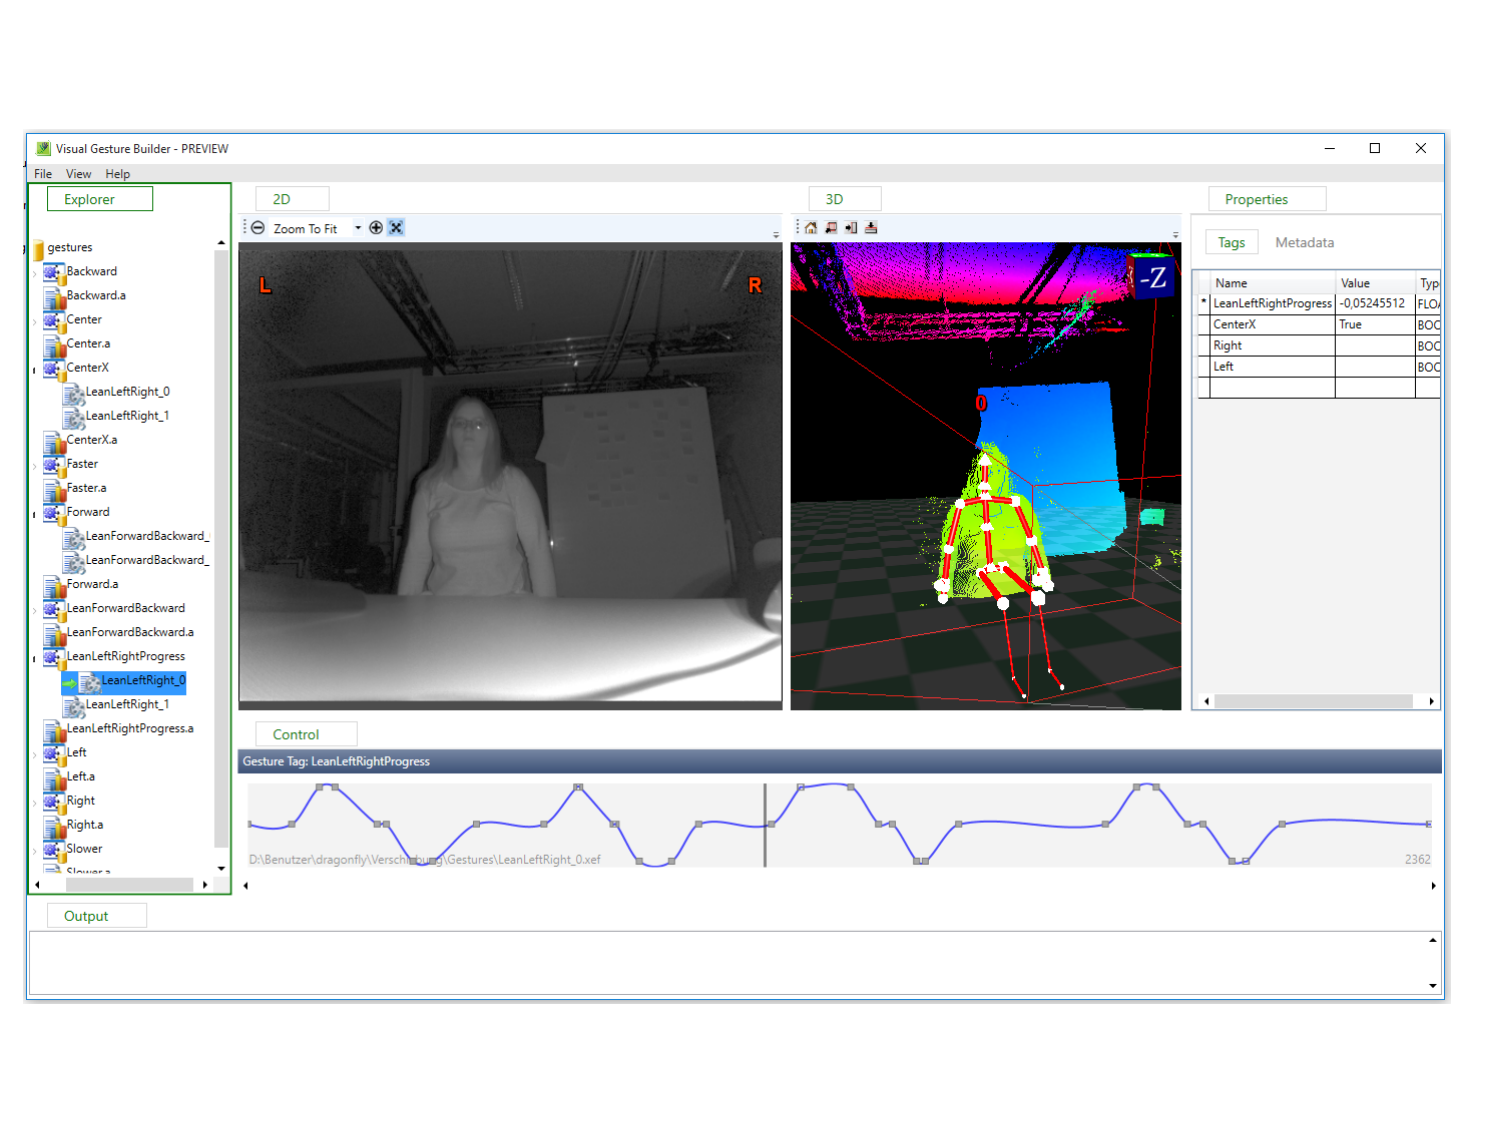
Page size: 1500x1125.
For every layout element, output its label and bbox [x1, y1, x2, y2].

picture [23, 129, 1451, 1005]
